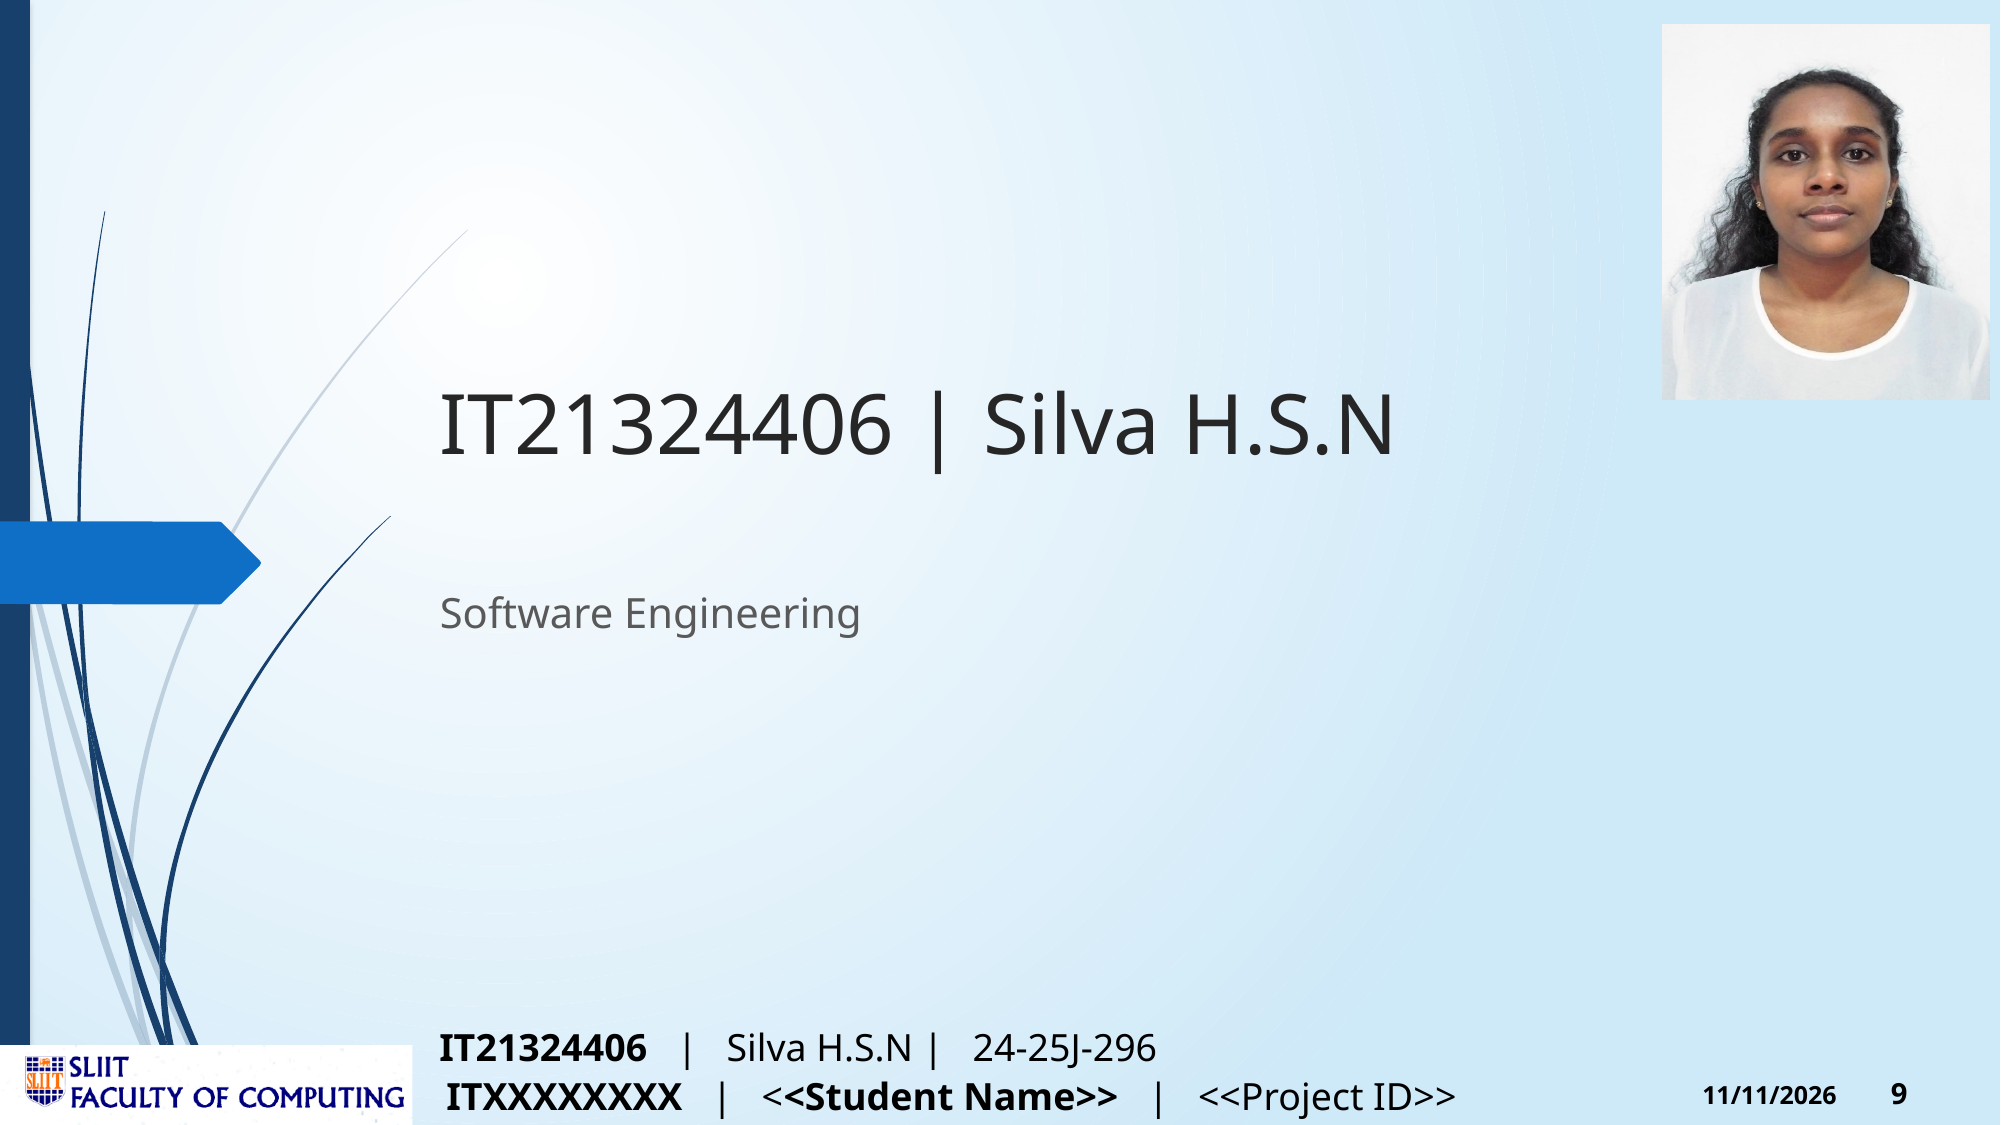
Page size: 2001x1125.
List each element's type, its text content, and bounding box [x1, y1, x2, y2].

picture [1662, 24, 1990, 401]
list Software Engineering [424, 579, 1888, 721]
picture [0, 1045, 413, 1125]
title IT21324406 | Silva H.S.N [424, 337, 1888, 579]
text_box IT21324406 | Silva H.S.N | 24-25J-296 [423, 1015, 1544, 1077]
